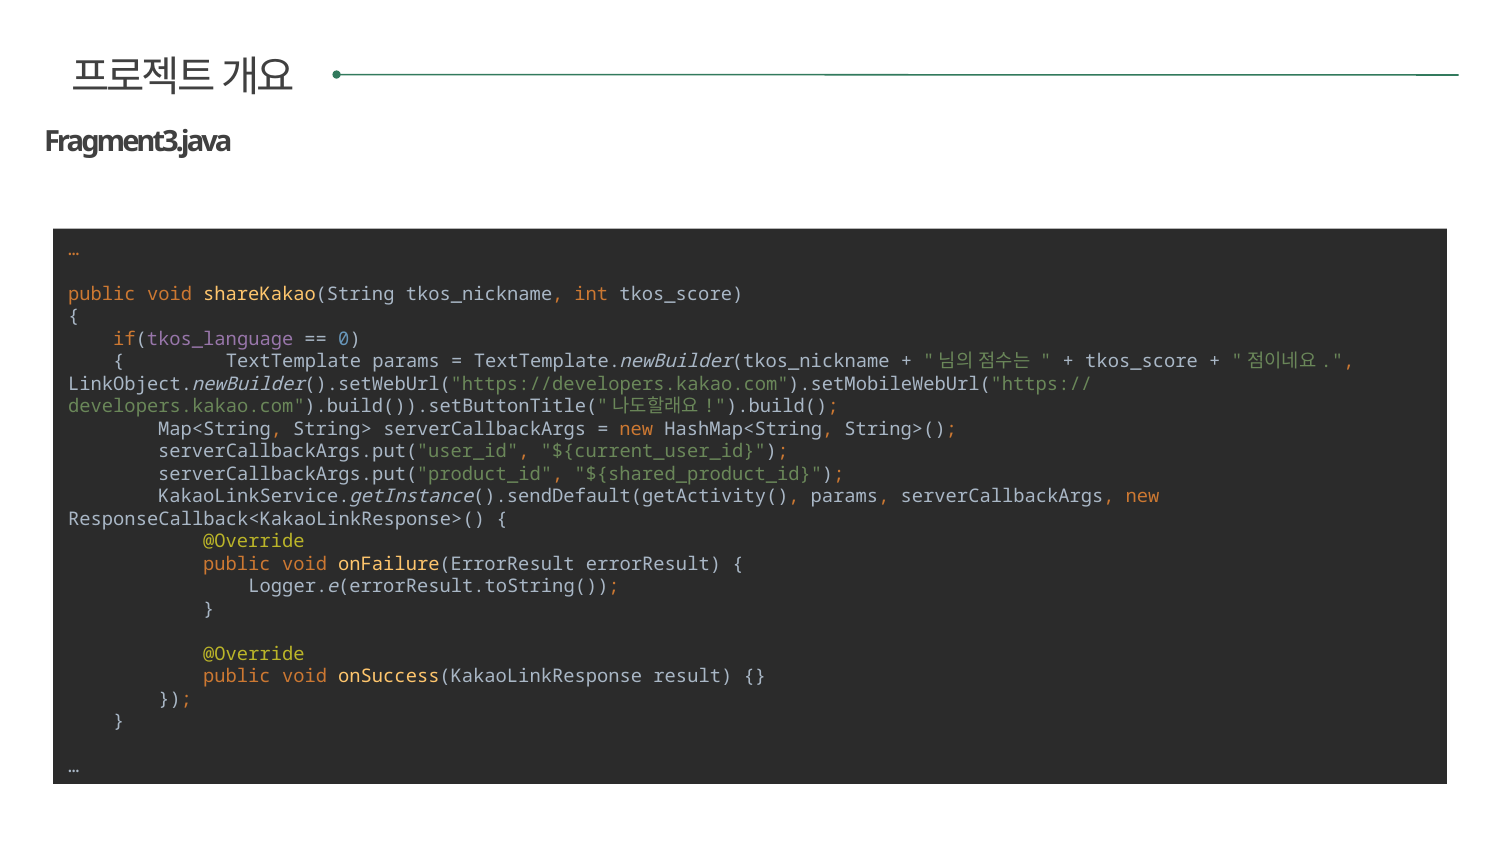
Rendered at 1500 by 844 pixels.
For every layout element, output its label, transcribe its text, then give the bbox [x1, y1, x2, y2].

text_box Fragment3.java [29, 115, 408, 166]
list … public void shareKakao(String tkos_nickname, int tkos_score) { if(tkos_language == 0) { TextTemplate params = TextTemplate.newBuilder(tkos_nickname + "님의 점수는 " + tkos_score + "점이네요.", LinkObject.newBuilder().setWebUrl("https://developers.kakao.com").setMobileWebUrl("https://developers.kakao.com").build()).setButtonTitle("나도할래요!").build(); Map<String, String> serverCallbackArgs = new HashMap<String, String>(); serverCallbackArgs.put("user_id", "${current_user_id}"); serverCallbackArgs.put("product_id", "${shared_product_id}"); KakaoLinkService.getInstance().sendDefault(getActivity(), params, serverCallbackArgs, new ResponseCallback<KakaoLinkResponse>() { @Override public void onFailure(ErrorResult errorResult) { Logger.e(errorResult.toString()); } @Override public void onSuccess(KakaoLinkResponse result) {} }); } … [53, 228, 1447, 784]
text_box 프로젝트 개요 [29, 42, 337, 107]
